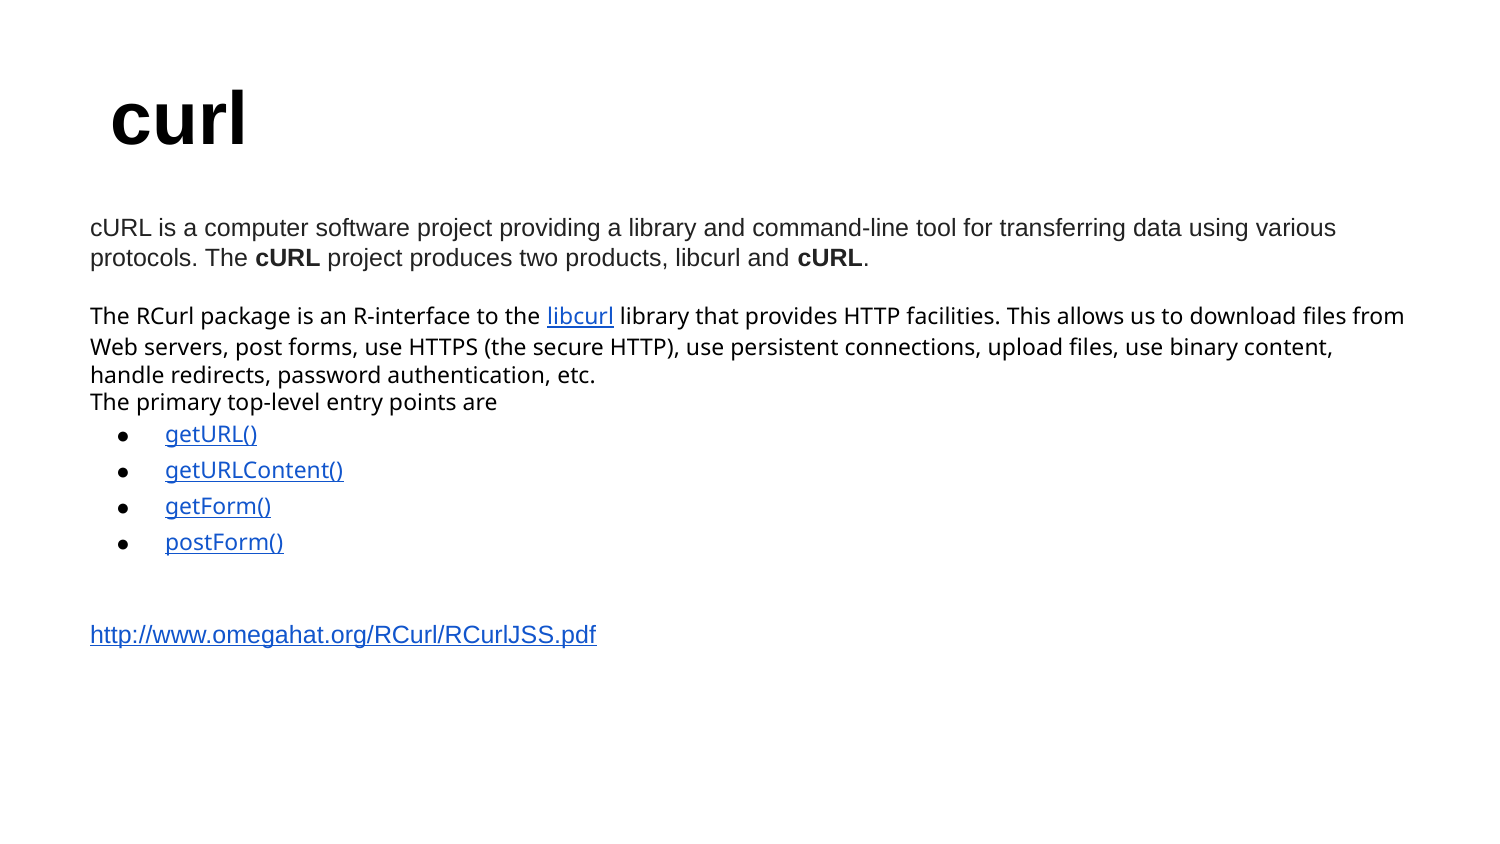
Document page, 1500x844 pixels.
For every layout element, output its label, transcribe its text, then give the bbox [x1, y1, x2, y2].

title curl [75, 33, 1425, 175]
list cURL is a computer software project providing a library and command-line tool for transferring data using various protocols. The cURL project produces two products, libcurl and cURL. The RCurl package is an R-interface to the libcurl library that provides HTTP facilities. This allows us to download files from Web servers, post forms, use HTTPS (the secure HTTP), use persistent connections, upload files, use binary content, handle redirects, password authentication, etc. The primary top-level entry points are getURL() getURLContent() getForm() postForm() http://www.omegahat.org/RCurl/RCurlJSS.pdf [75, 196, 1425, 808]
